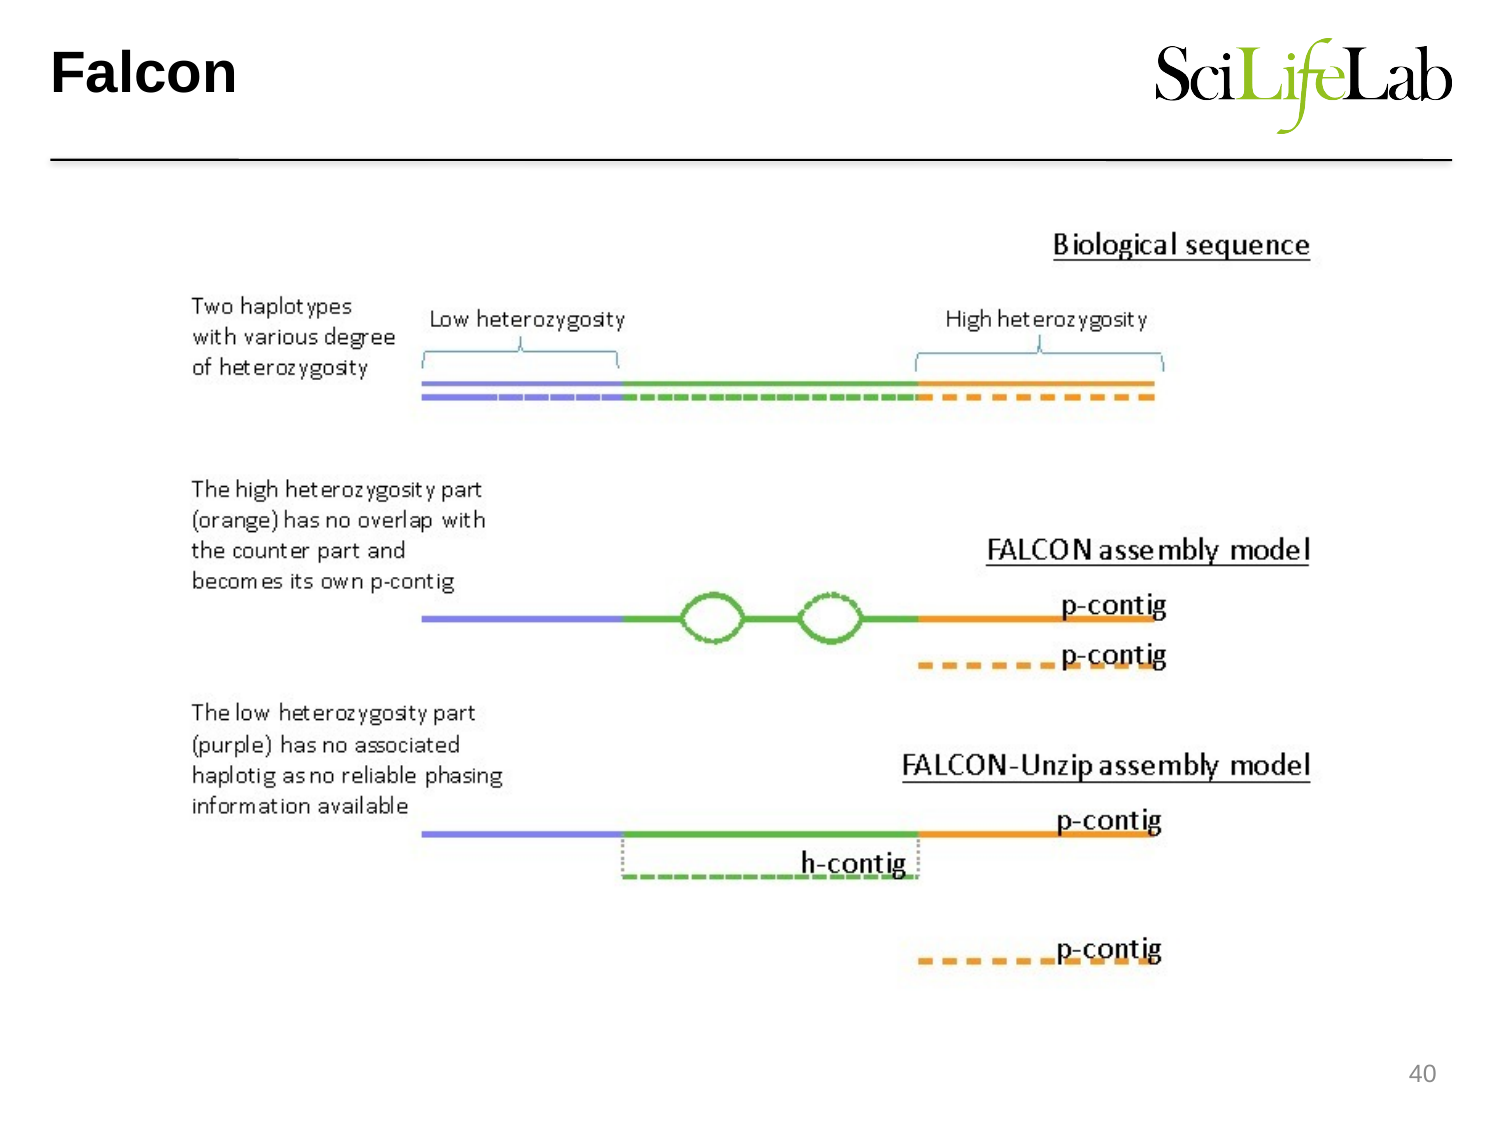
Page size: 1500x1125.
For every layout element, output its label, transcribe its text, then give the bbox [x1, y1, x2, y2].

title Falcon [50, 34, 1452, 139]
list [50, 192, 1453, 1006]
slide_number 40 [1074, 1042, 1452, 1103]
